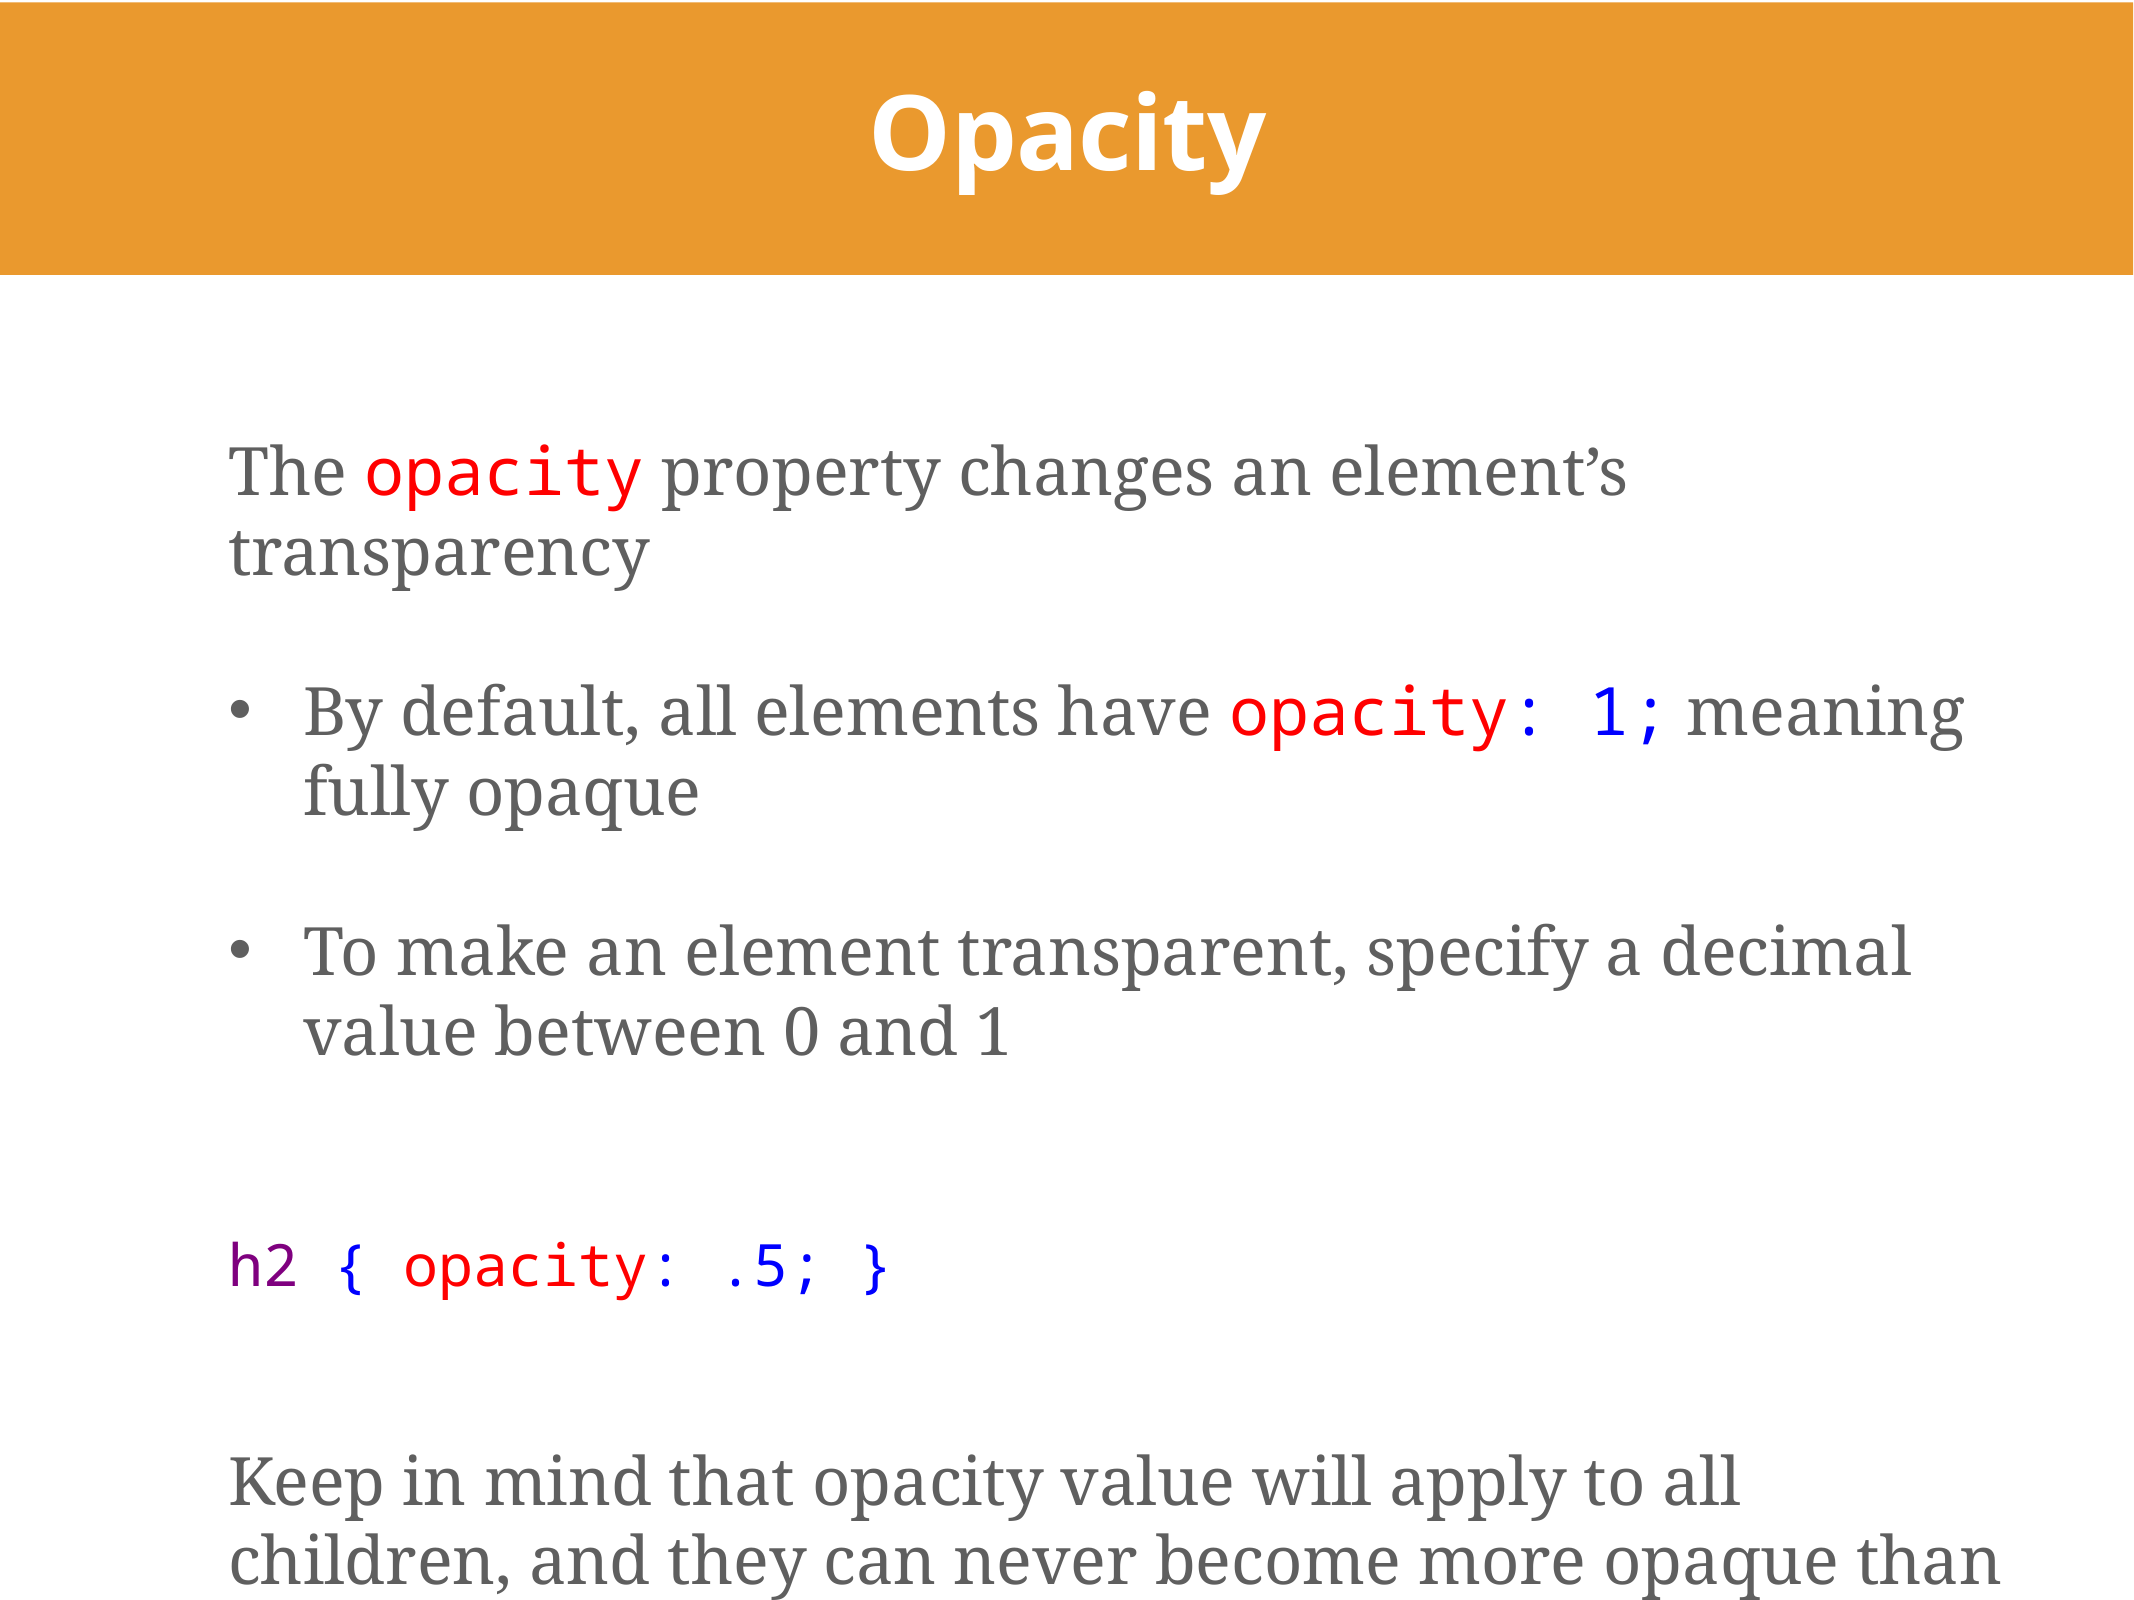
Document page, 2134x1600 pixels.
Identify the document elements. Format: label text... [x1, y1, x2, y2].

title Opacity [0, 66, 2134, 334]
list The opacity property changes an element’s transparency By default, all elements have opacity: 1; meaning fully opaque To make an element transparent, specify a decimal value between 0 and 1 h2 { opacity: .5; } Keep in mind that opacity value will apply to all children, and they can never become more opaque than their parent! [167, 245, 2005, 1600]
text_box [0, 2, 2134, 66]
